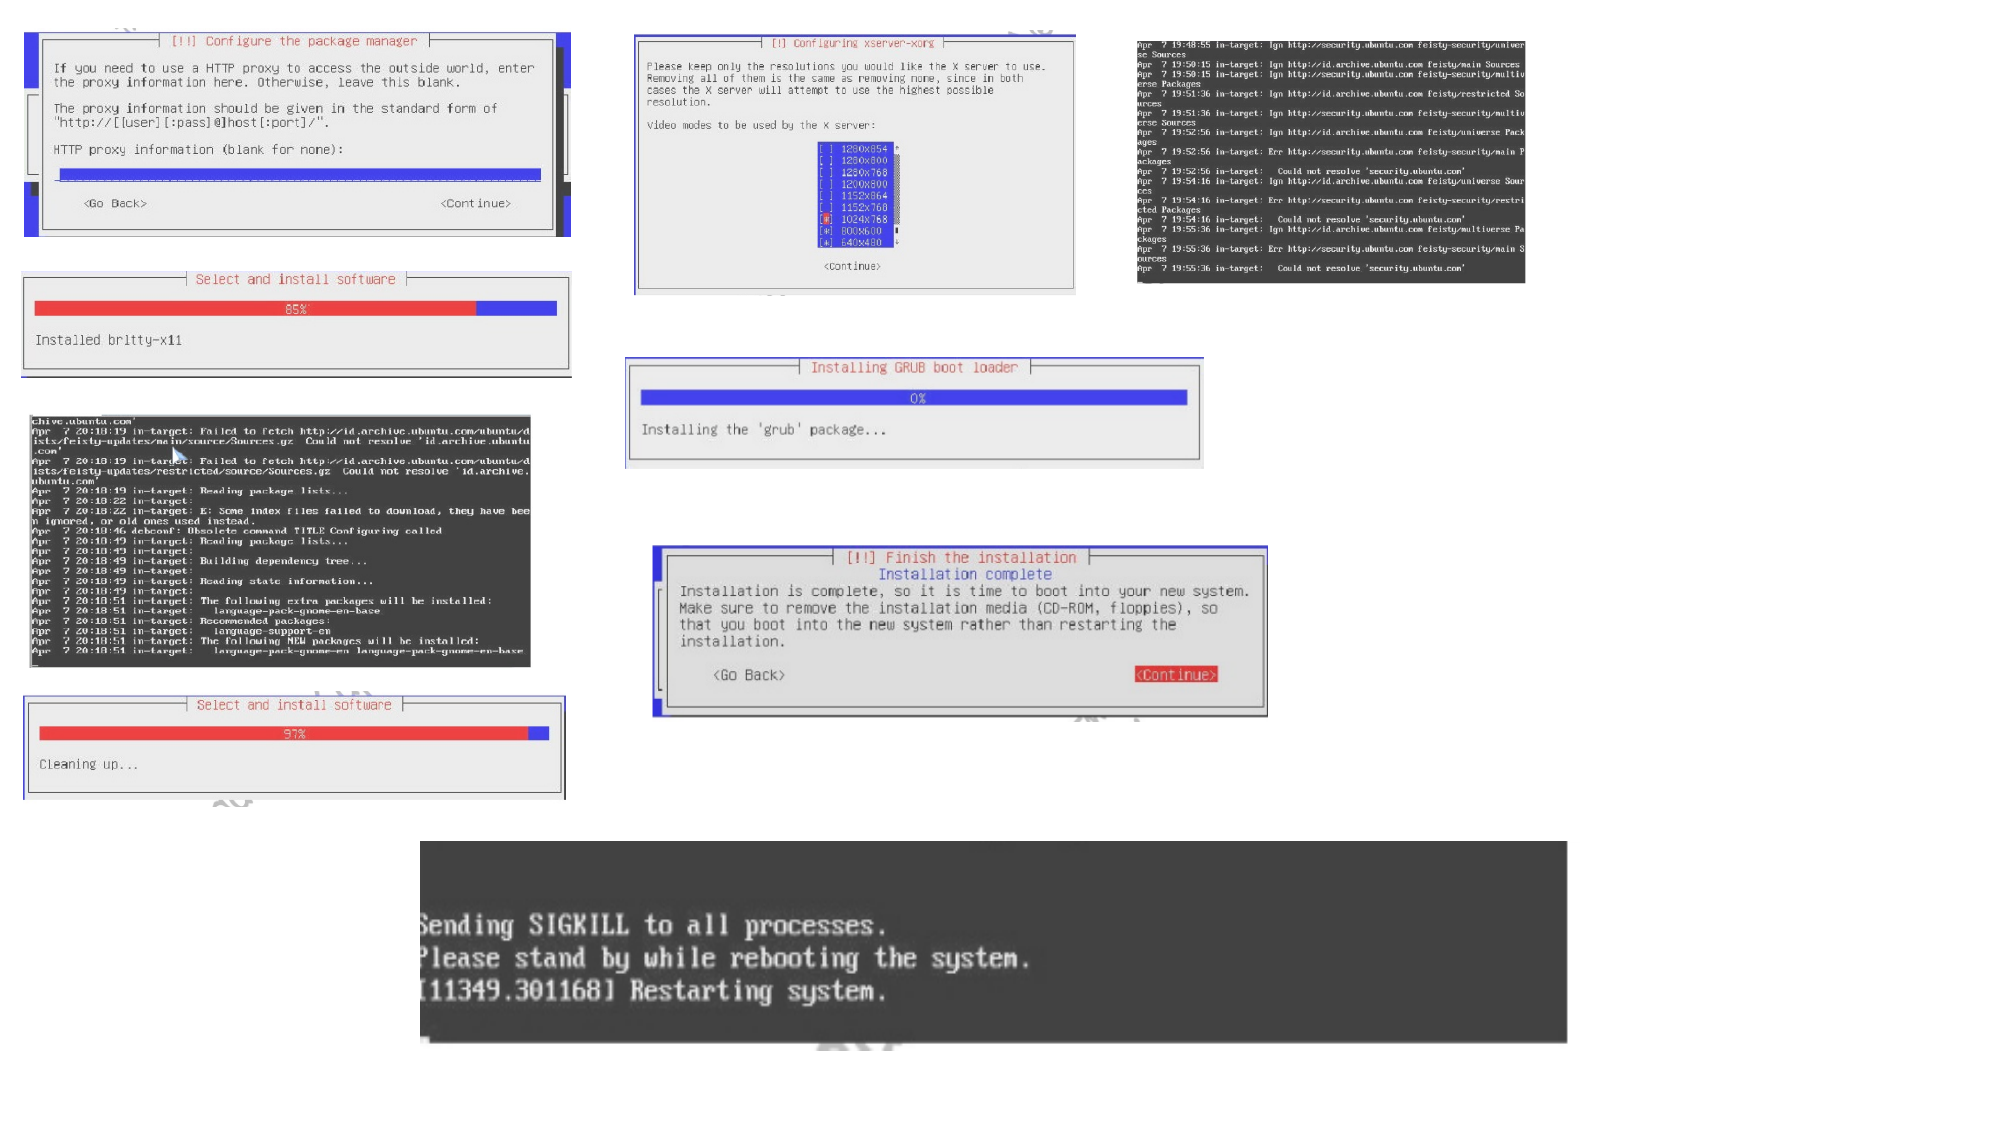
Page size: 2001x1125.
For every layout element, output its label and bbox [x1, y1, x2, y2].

picture [21, 413, 539, 669]
picture [625, 356, 1205, 471]
picture [21, 271, 572, 380]
picture [646, 542, 1268, 722]
picture [420, 840, 1580, 1051]
picture [1137, 41, 1526, 284]
picture [21, 691, 572, 807]
picture [21, 28, 572, 239]
picture [633, 30, 1077, 296]
